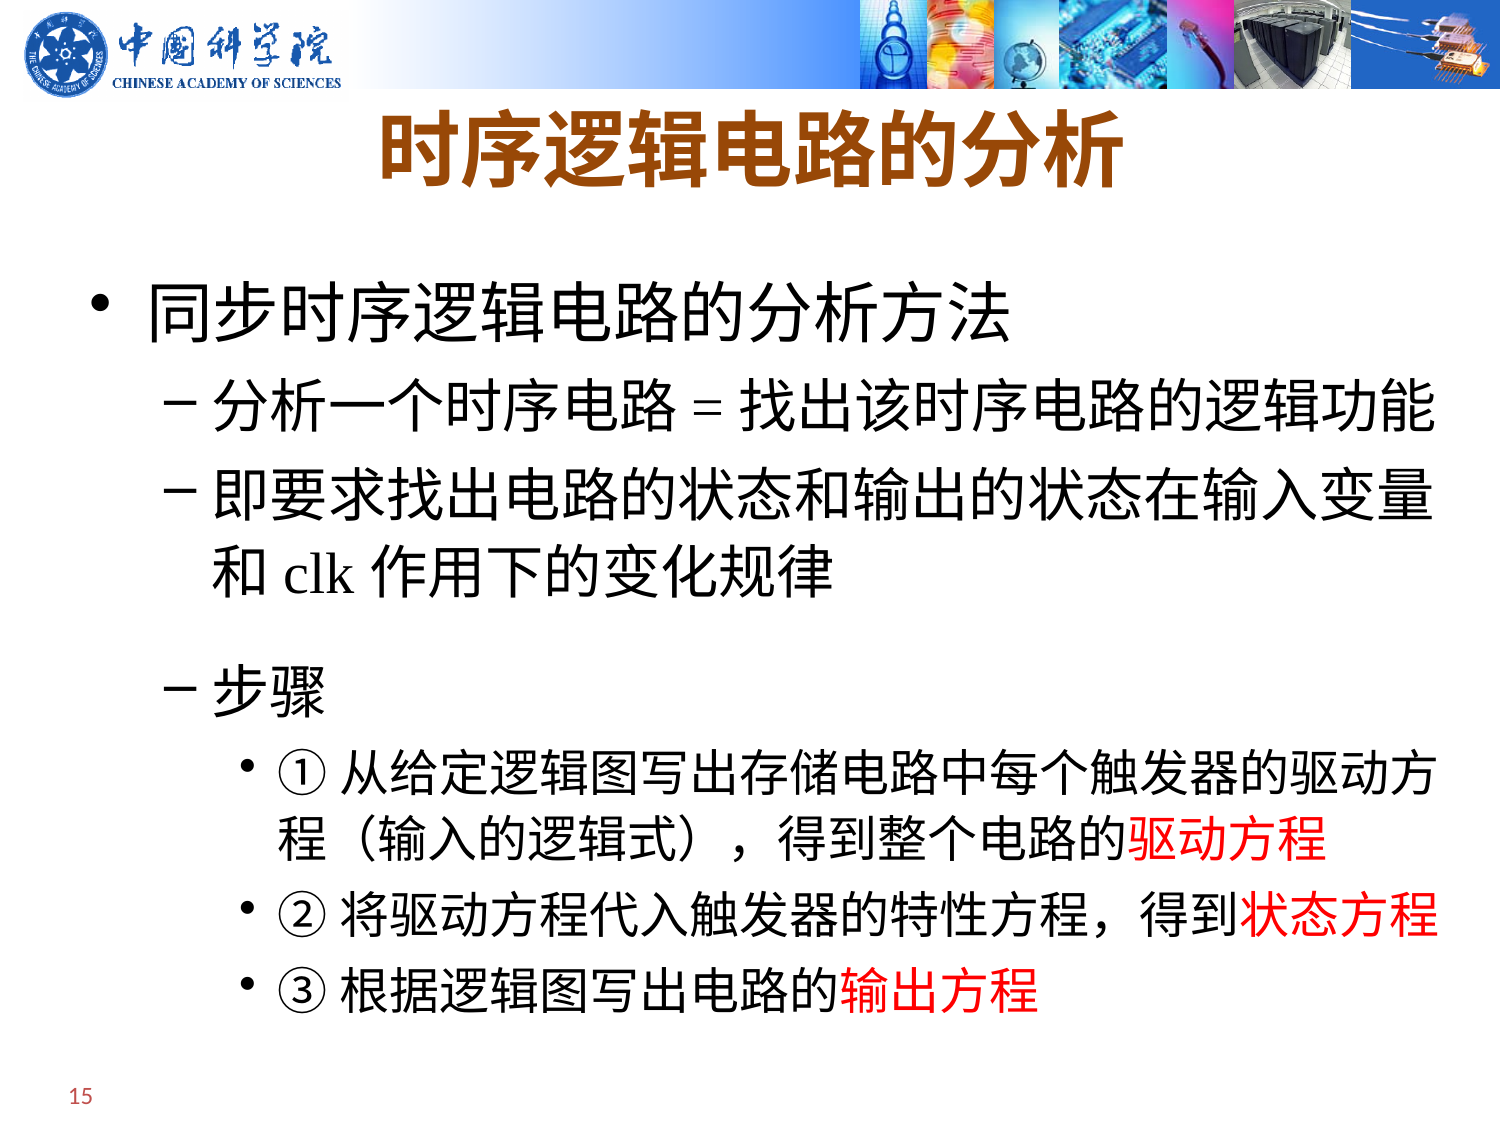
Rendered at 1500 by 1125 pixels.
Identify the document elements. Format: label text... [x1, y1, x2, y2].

picture [860, 0, 1500, 89]
picture [23, 10, 349, 102]
title 时序逻辑电路的分析 [76, 90, 1427, 220]
list 同步时序逻辑电路的分析方法 分析一个时序电路=找出该时序电路的逻辑功能 即要求找出电路的状态和输出的状态在输入变量和clk作用下的变化规律 步骤 ①从给定逻辑图写出存储电路中每个触发器的驱动方程（输入的逻辑式），得到整个电路的驱动方程 ②将驱动方程代入触发器的特性方程，得到状态方程 ③根据逻辑图写出电路的输出方程 [75, 255, 1459, 1005]
